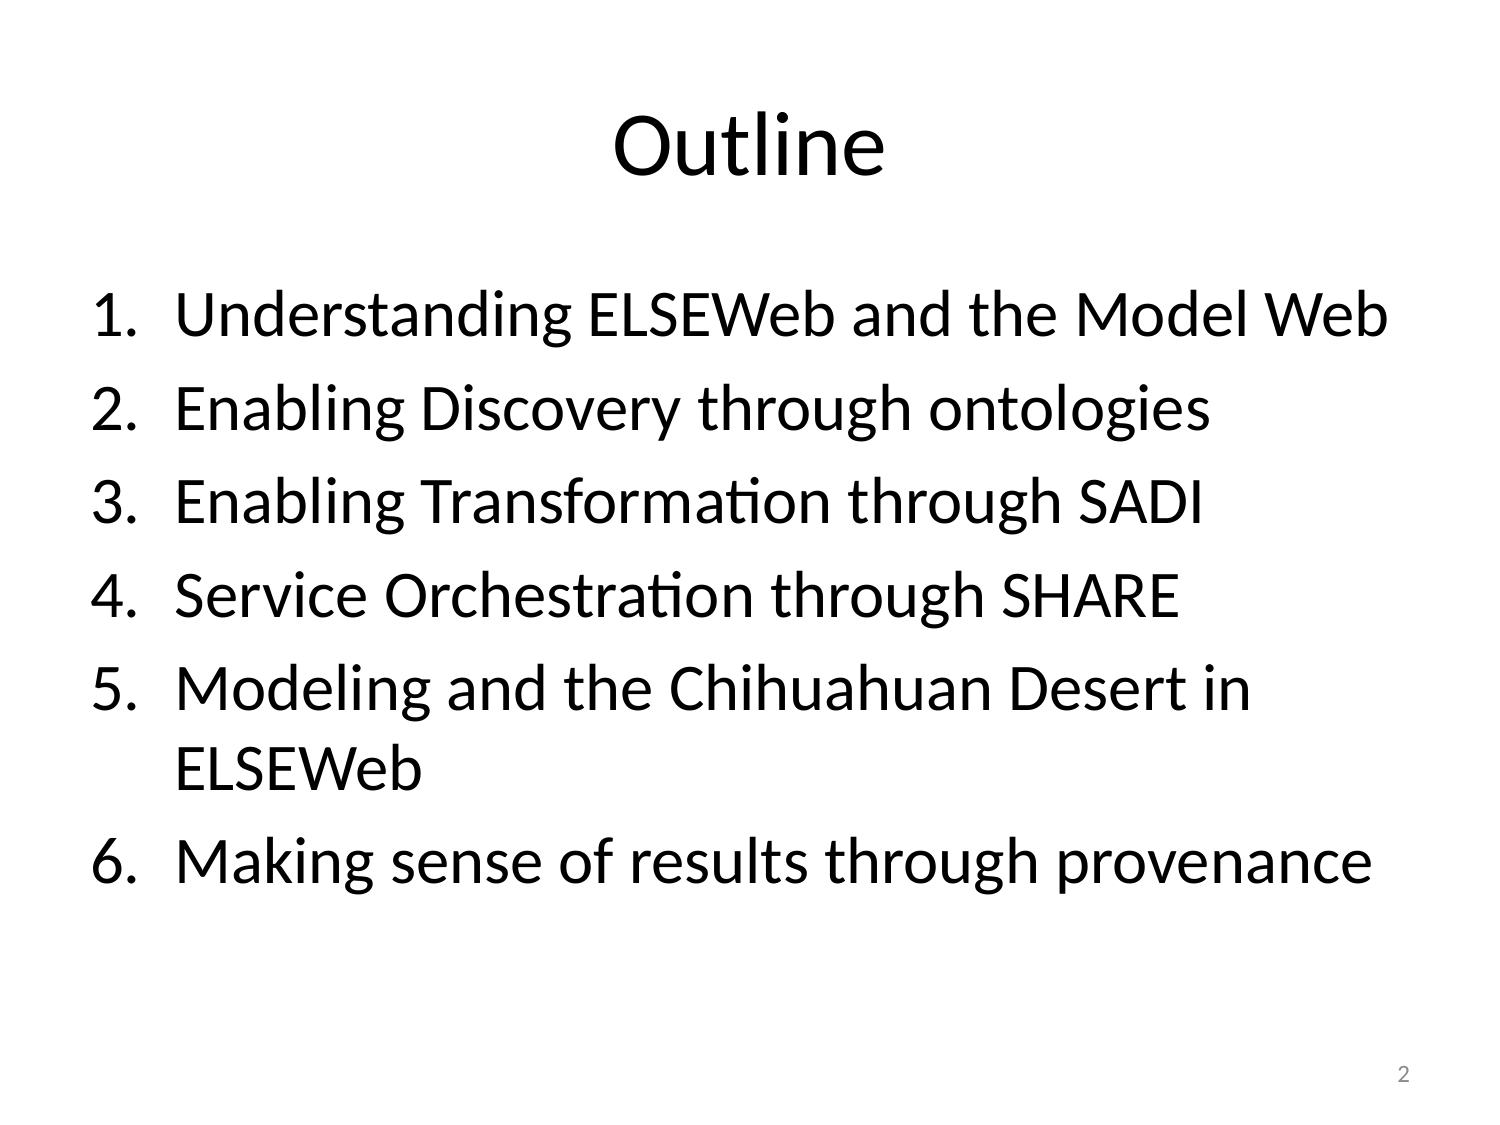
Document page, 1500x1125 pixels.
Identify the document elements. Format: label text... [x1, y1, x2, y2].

slide_number 2 [1074, 1042, 1425, 1103]
title Outline [75, 45, 1425, 233]
list Understanding ELSEWeb and the Model Web Enabling Discovery through ontologies Enabling Transformation through SADI Service Orchestration through SHARE Modeling and the Chihuahuan Desert in ELSEWeb Making sense of results through provenance [75, 262, 1425, 1005]
